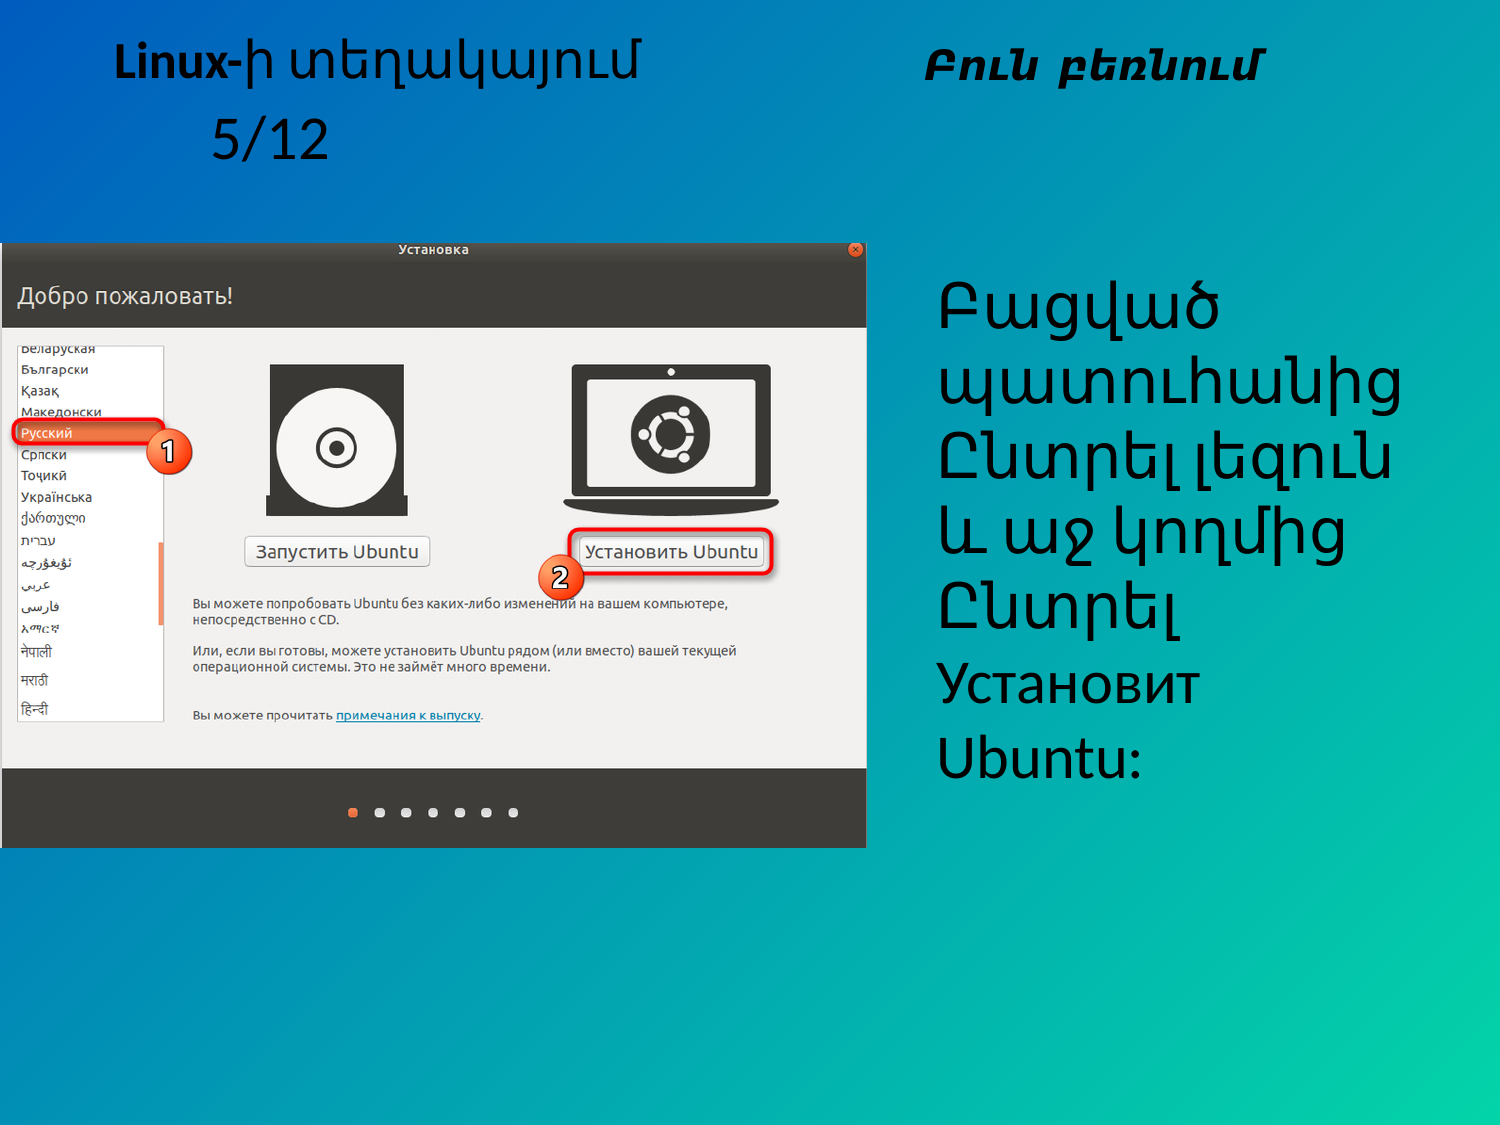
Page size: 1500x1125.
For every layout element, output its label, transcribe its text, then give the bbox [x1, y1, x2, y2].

text_box Բուն բեռնում [909, 30, 1500, 96]
text_box Բացված պատուհանից Ընտրել լեզուն և աջ կողմից Ընտրել Установит Ubuntu: [921, 258, 1420, 799]
text_box Linux-ի տեղակայում [0, 0, 821, 145]
text_box 5/12 [195, 90, 345, 180]
picture [0, 145, 870, 848]
